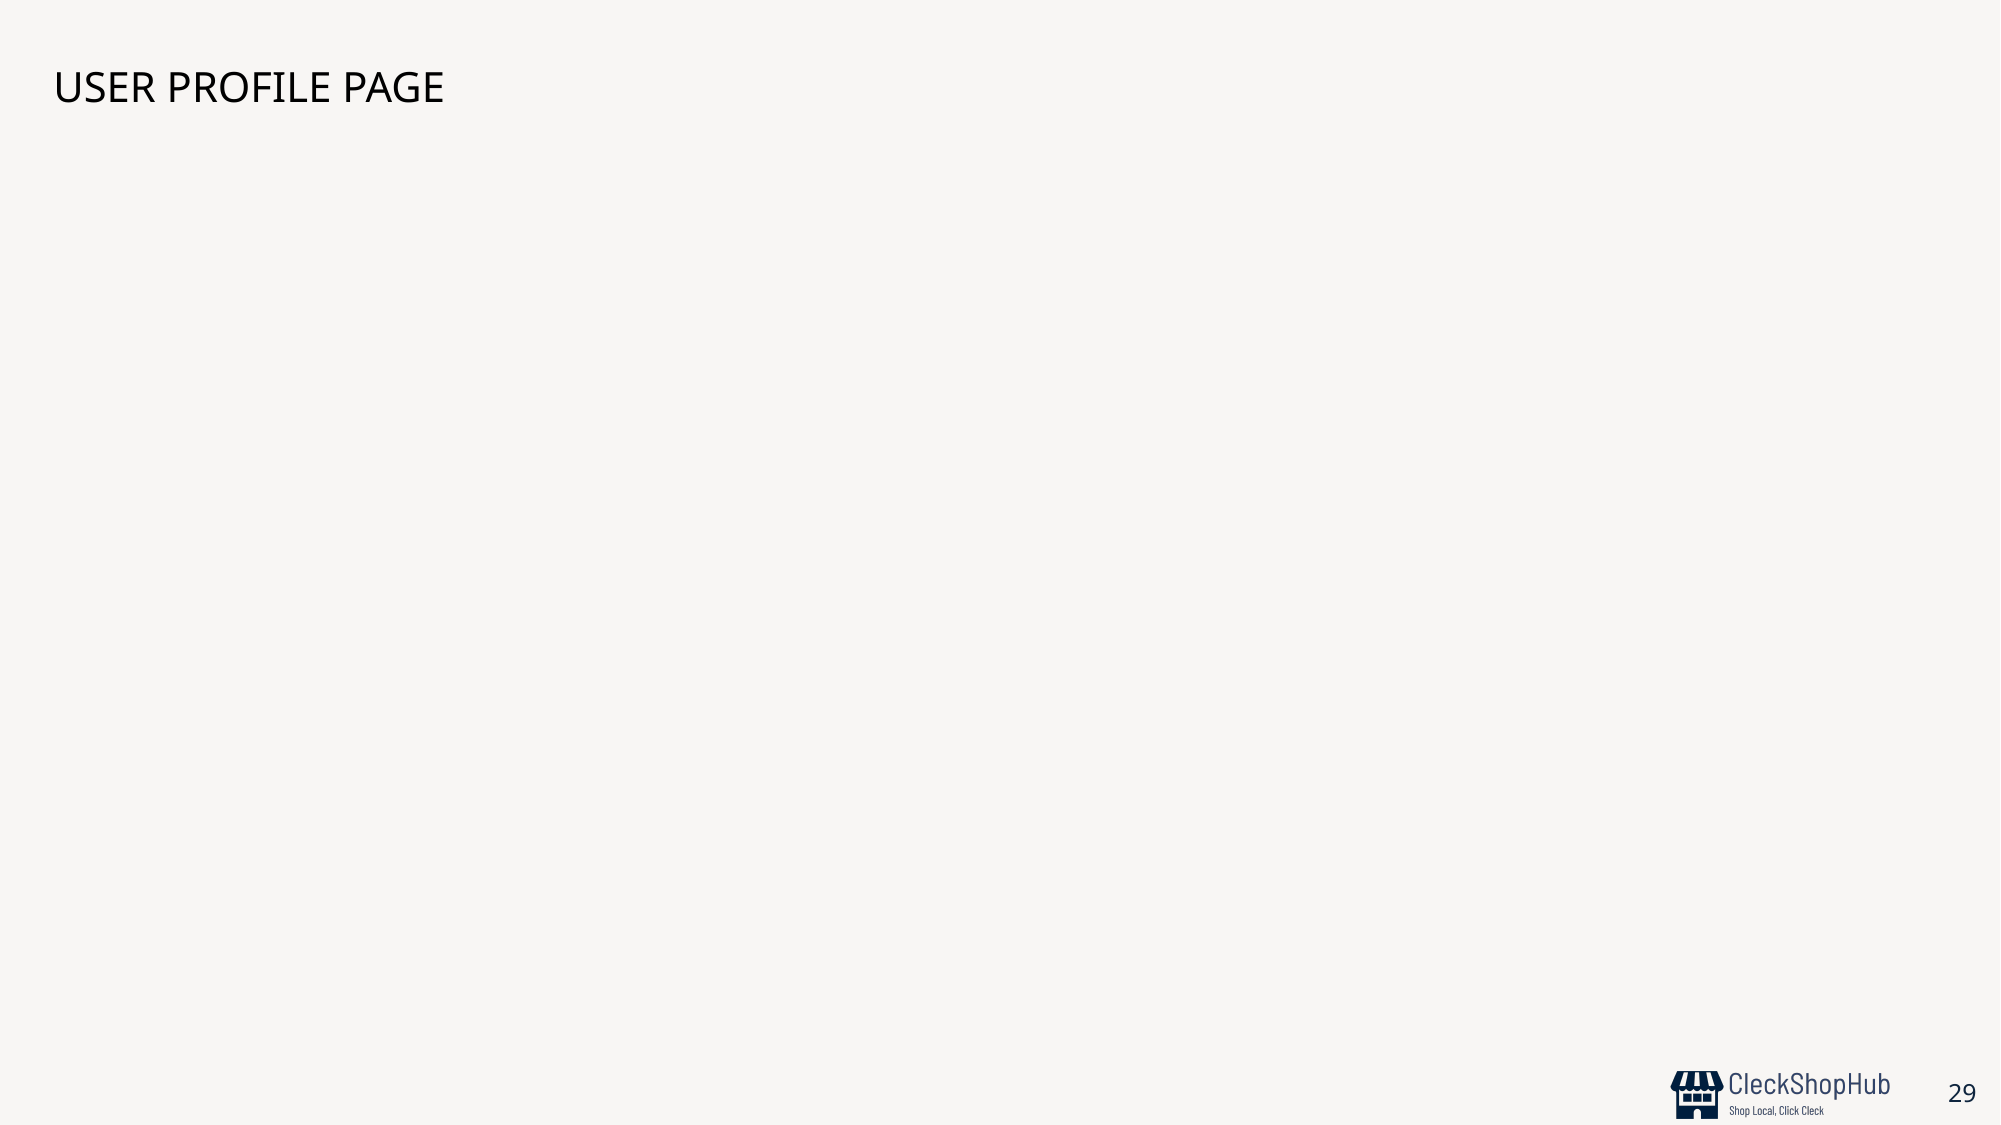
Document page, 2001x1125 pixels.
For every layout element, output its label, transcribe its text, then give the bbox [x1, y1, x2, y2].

picture [1670, 1071, 1890, 1119]
slide_number 29 [1924, 1064, 2000, 1125]
text_box USER PROFILE PAGE [0, 53, 499, 119]
